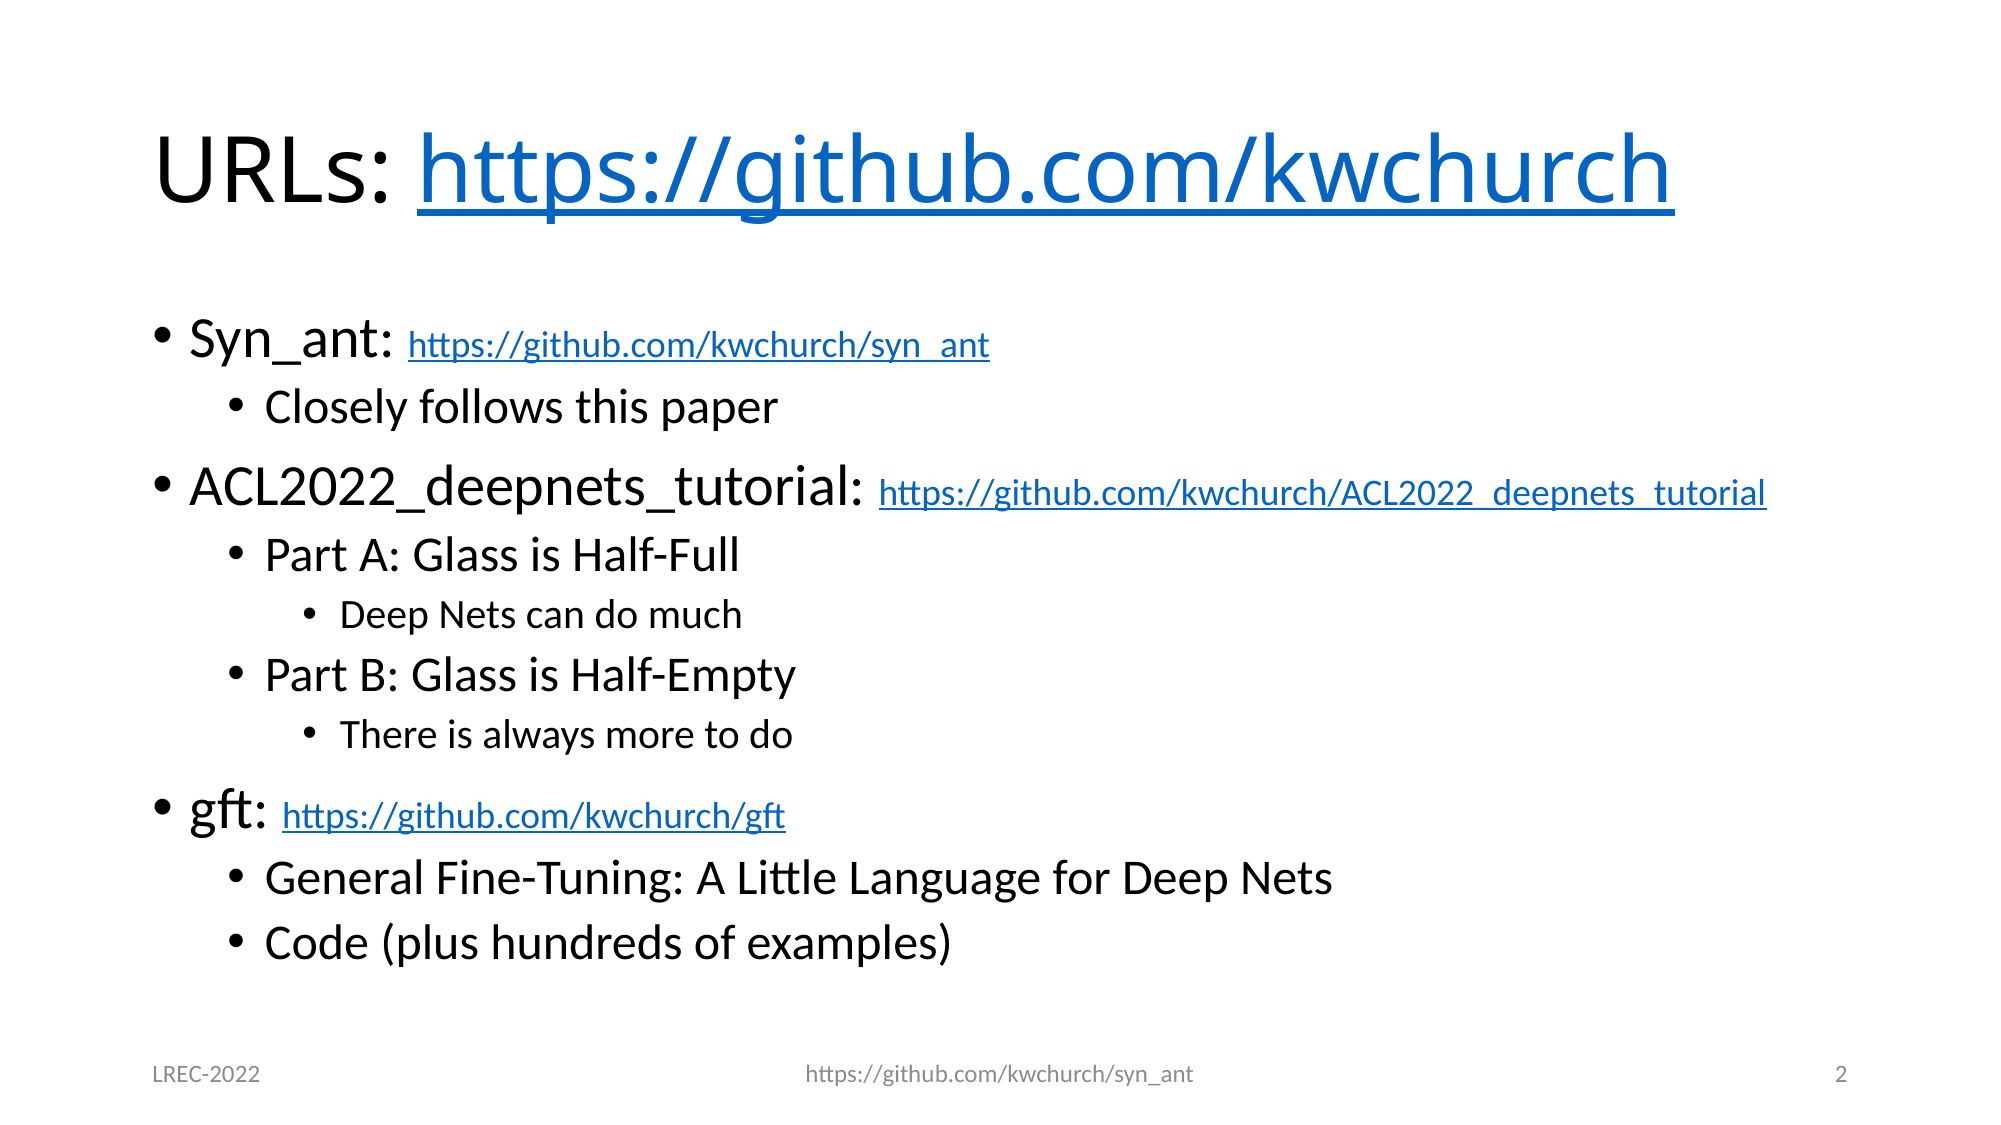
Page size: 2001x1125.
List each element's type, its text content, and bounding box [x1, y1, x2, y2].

slide_number LREC-2022 [137, 1042, 588, 1103]
list Syn_ant: https://github.com/kwchurch/syn_ant Closely follows this paper ACL2022_deepnets_tutorial: https://github.com/kwchurch/ACL2022_deepnets_tutorial Part A: Glass is Half-Full Deep Nets can do much Part B: Glass is Half-Empty There is always more to do gft: https://github.com/kwchurch/gft General Fine-Tuning: A Little Language for Deep Nets Code (plus hundreds of examples) [137, 299, 1863, 1014]
title URLs: https://github.com/kwchurch [137, 59, 1863, 278]
footer https://github.com/kwchurch/syn_ant [662, 1042, 1338, 1103]
slide_number 2 [1412, 1042, 1863, 1103]
